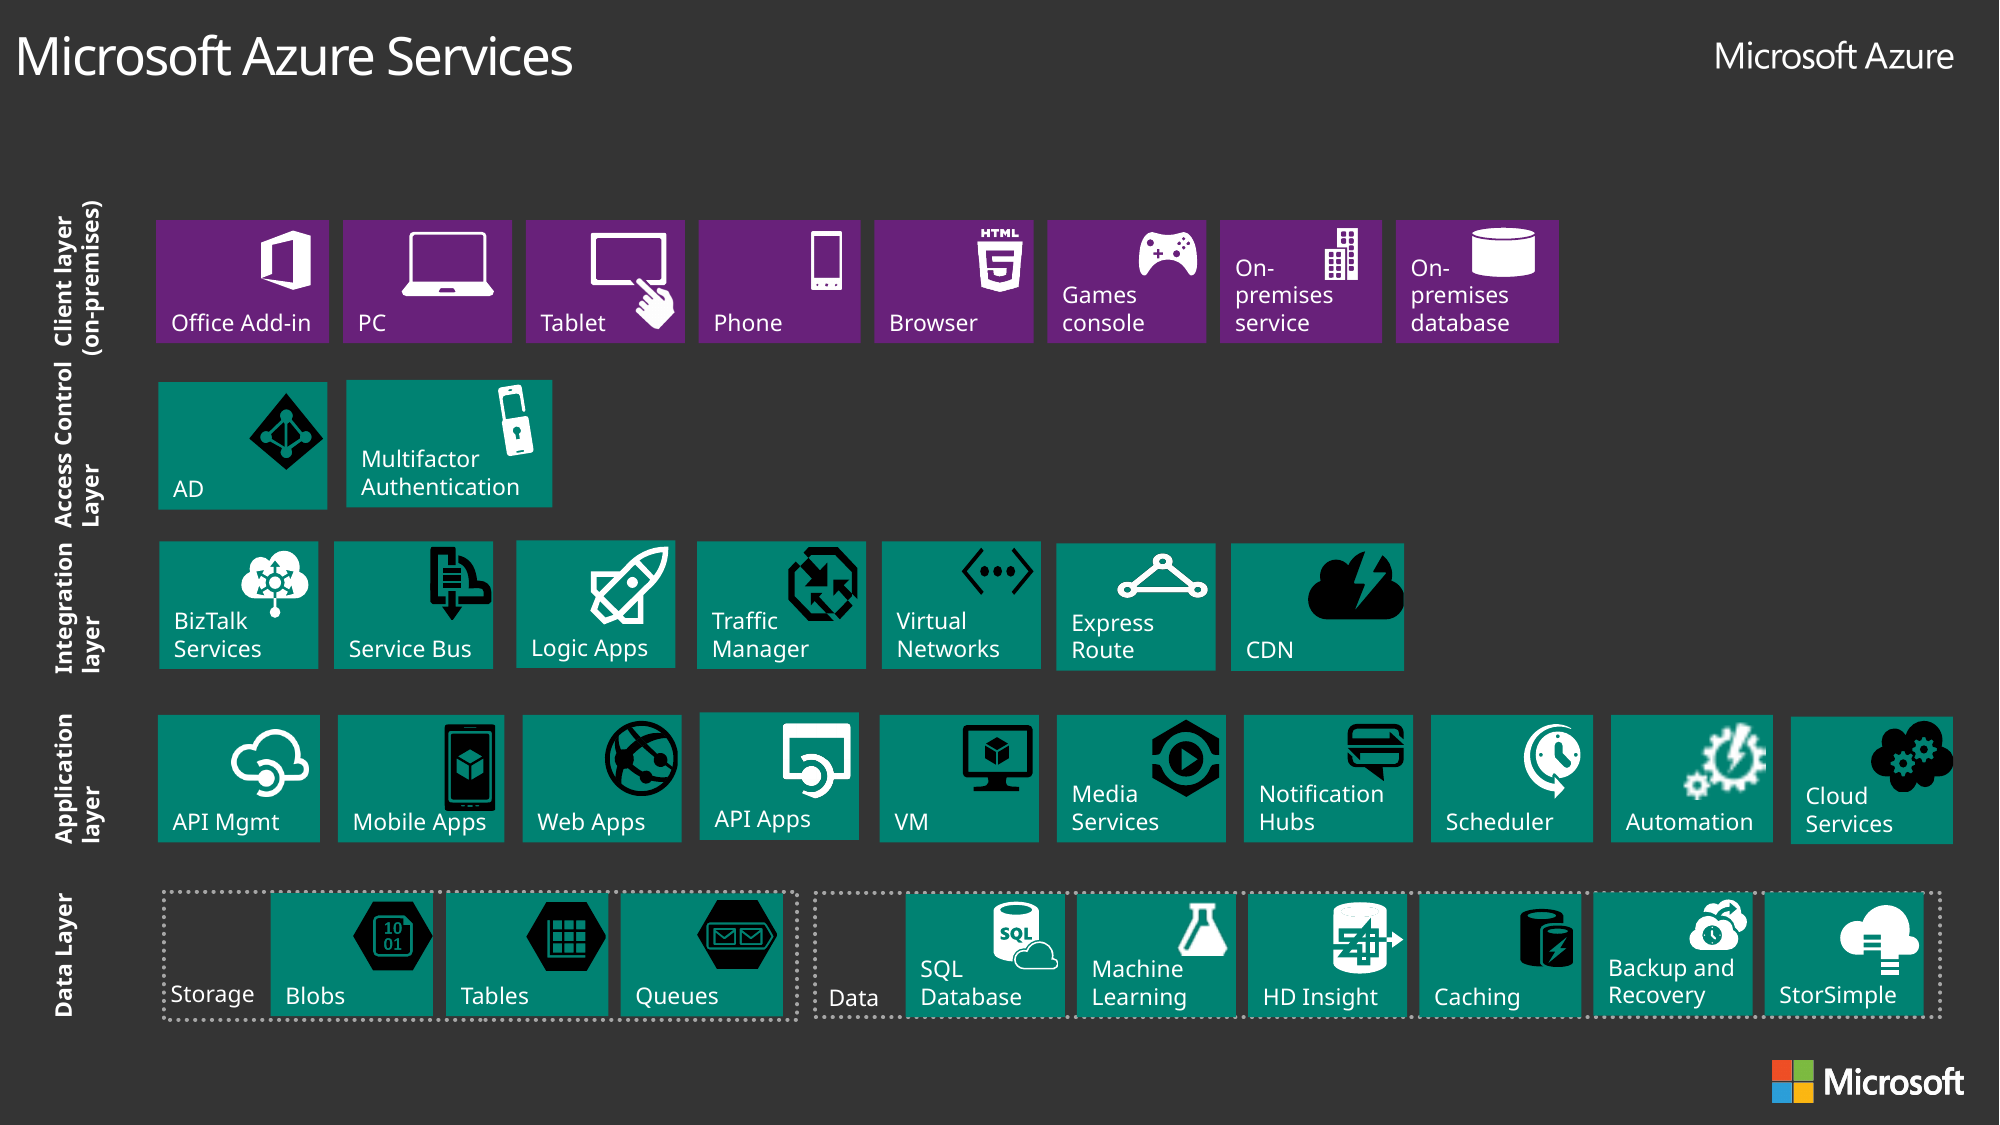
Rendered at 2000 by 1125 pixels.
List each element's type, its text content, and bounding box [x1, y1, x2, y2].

picture [1175, 902, 1231, 957]
title Microsoft Azure Services [0, 22, 1803, 158]
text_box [41, 871, 1941, 1040]
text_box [41, 525, 1405, 685]
picture [1803, 24, 1972, 87]
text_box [41, 700, 1954, 857]
picture [1772, 1060, 1964, 1103]
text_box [40, 349, 553, 540]
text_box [40, 187, 1560, 376]
